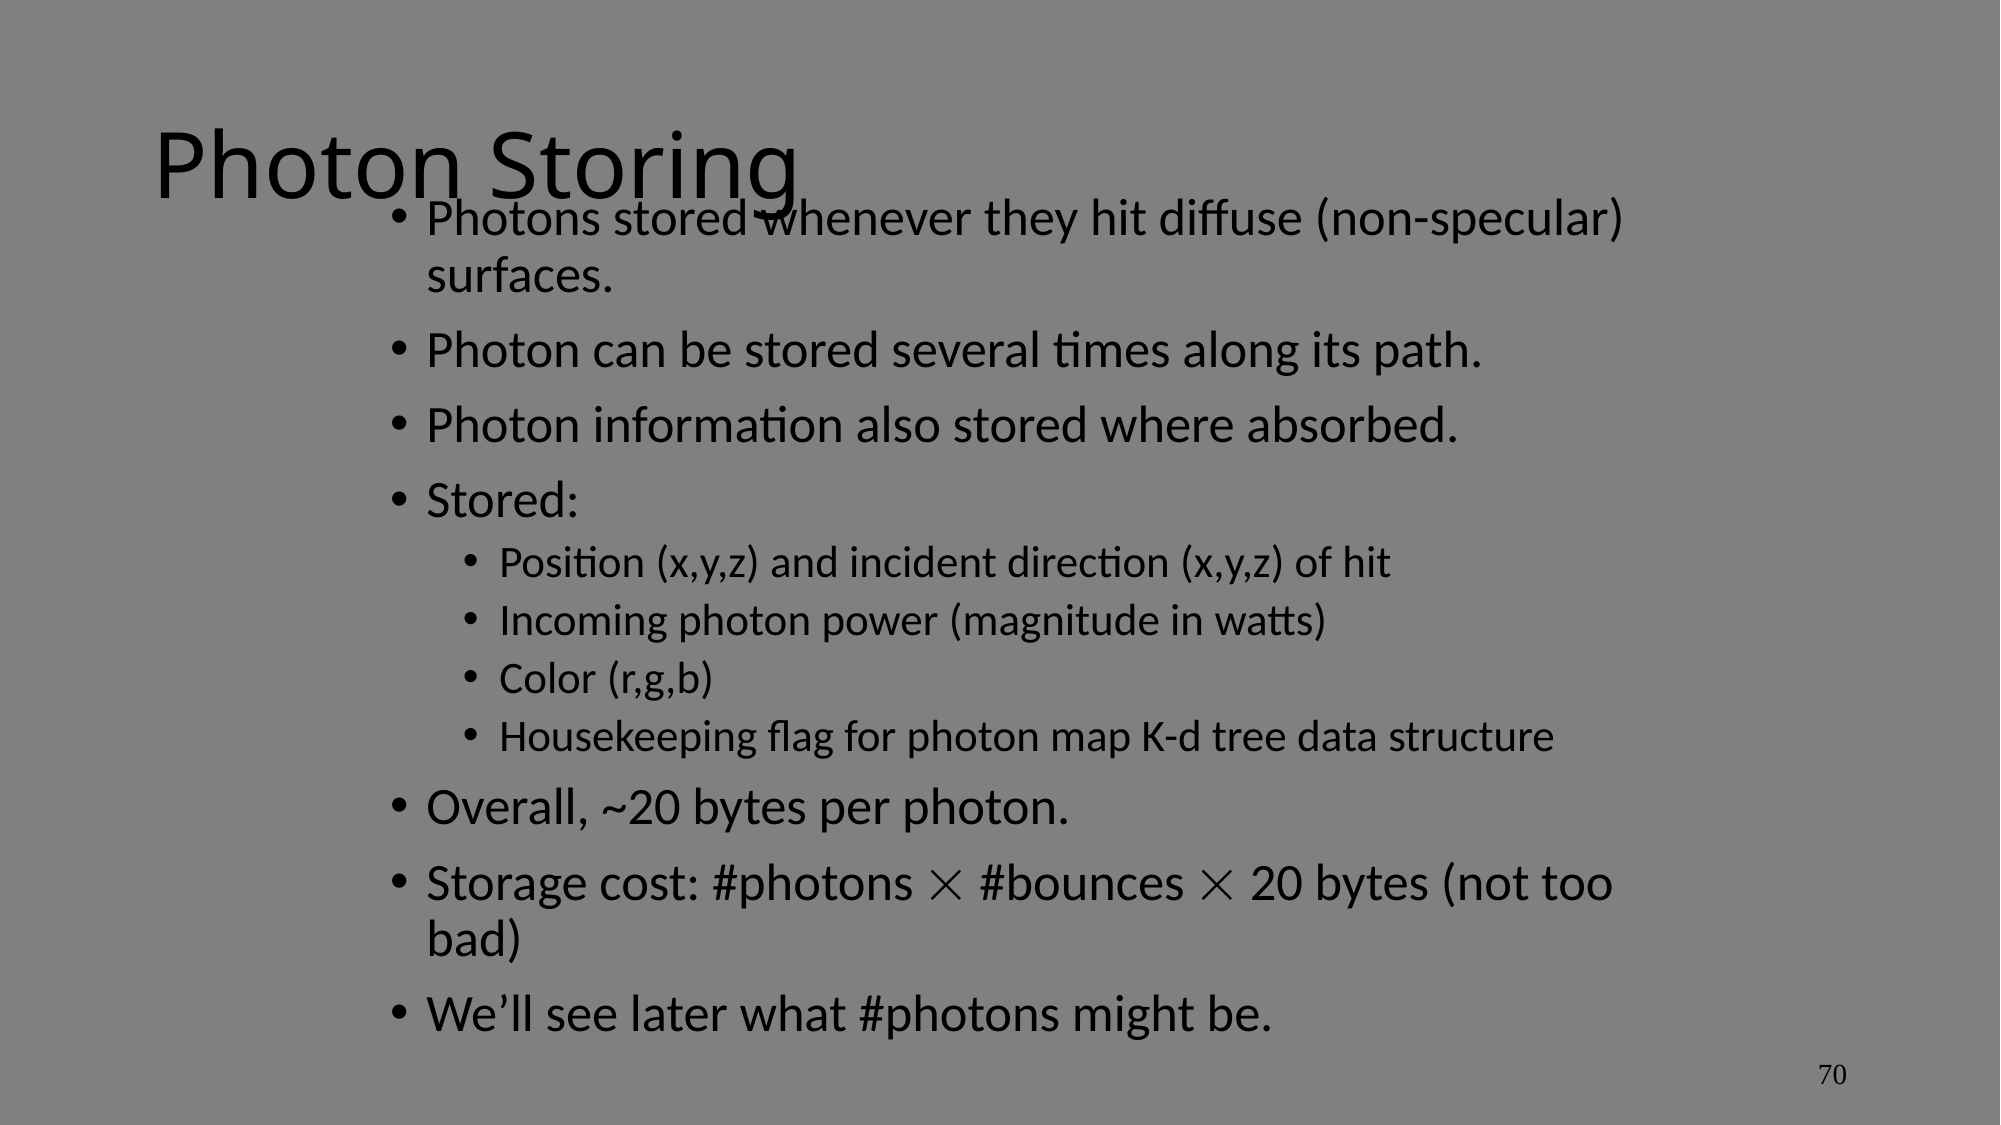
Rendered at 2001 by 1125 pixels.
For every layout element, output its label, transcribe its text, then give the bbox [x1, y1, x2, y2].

title Photon Storing [137, 59, 1863, 278]
list Photons stored whenever they hit diffuse (non-specular) surfaces. Photon can be stored several times along its path. Photon information also stored where absorbed. Stored: Position (x,y,z) and incident direction (x,y,z) of hit Incoming photon power (magnitude in watts) Color (r,g,b) Housekeeping flag for photon map K-d tree data structure Overall, ~20 bytes per photon. Storage cost: #photons  #bounces  20 bytes (not too bad) We’ll see later what #photons might be. [375, 183, 1650, 1059]
slide_number 70 [1412, 1042, 1863, 1103]
